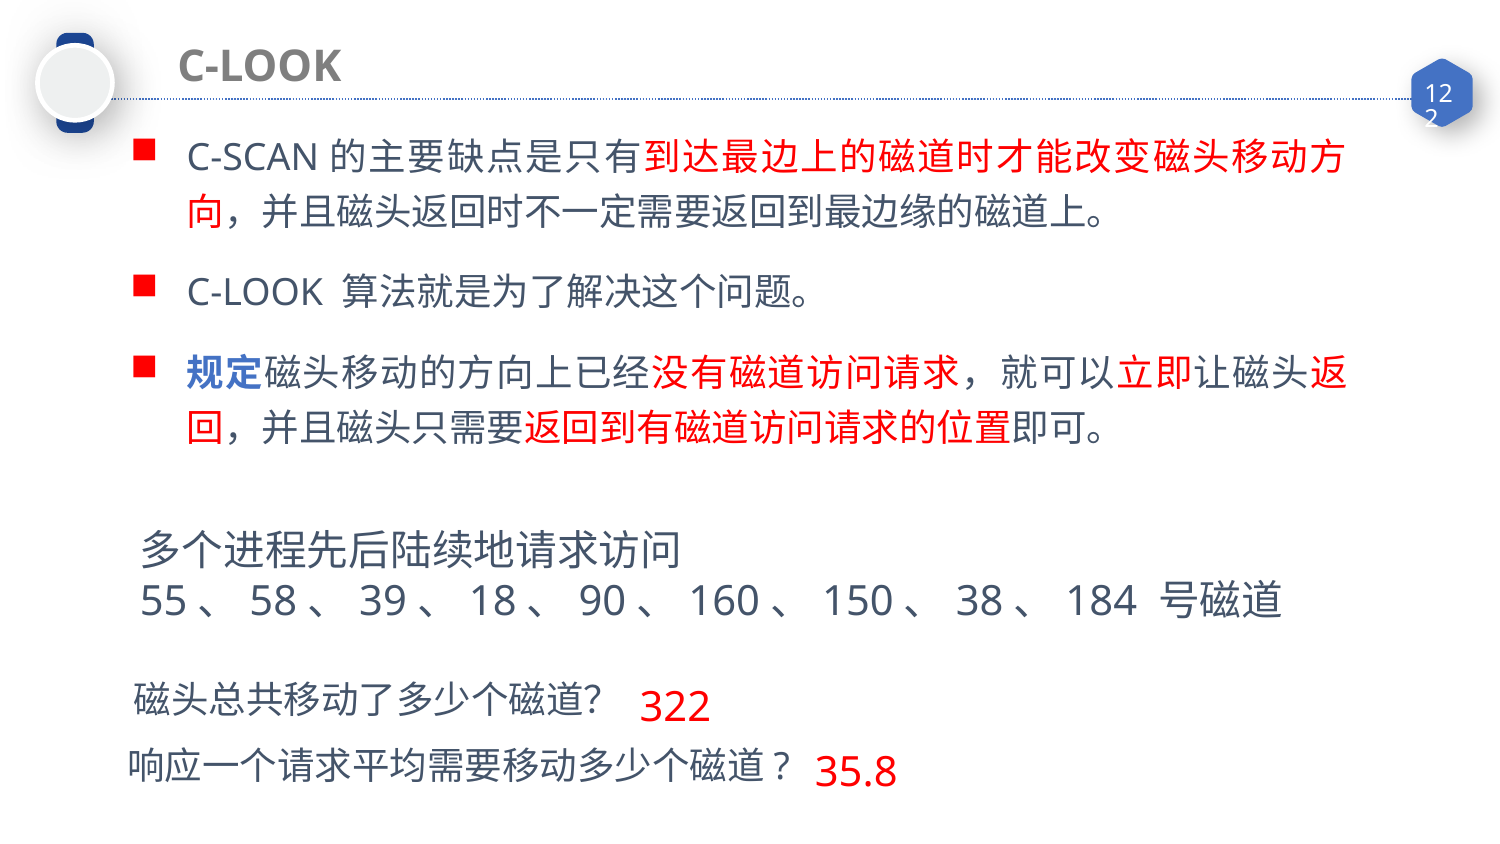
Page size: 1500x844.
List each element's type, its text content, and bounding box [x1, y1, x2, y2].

text_box 响应一个请求平均需要移动多少个磁道? [112, 734, 863, 794]
text_box 35.8 [800, 737, 1101, 803]
text_box 磁头总共移动了多少个磁道？ [87, 673, 624, 724]
text_box C-SCAN的主要缺点是只有到达最边上的磁道时才能改变磁头移动方向，并且磁头返回时不一定需要返回到最边缘的磁道上。 C-LOOK 算法就是为了解决这个问题。 规定磁头移动的方向上已经没有磁道访问请求，就可以立即让磁头返回，并且磁头只需要返回到有磁道访问请求的位置即可。 [115, 114, 1363, 457]
text_box 322 [624, 671, 1375, 737]
text_box 多个进程先后陆续地请求访问 55、58、39、18、90、160、150、38、184 号磁道 [124, 516, 1334, 632]
text_box C-LOOK [162, 30, 1027, 98]
